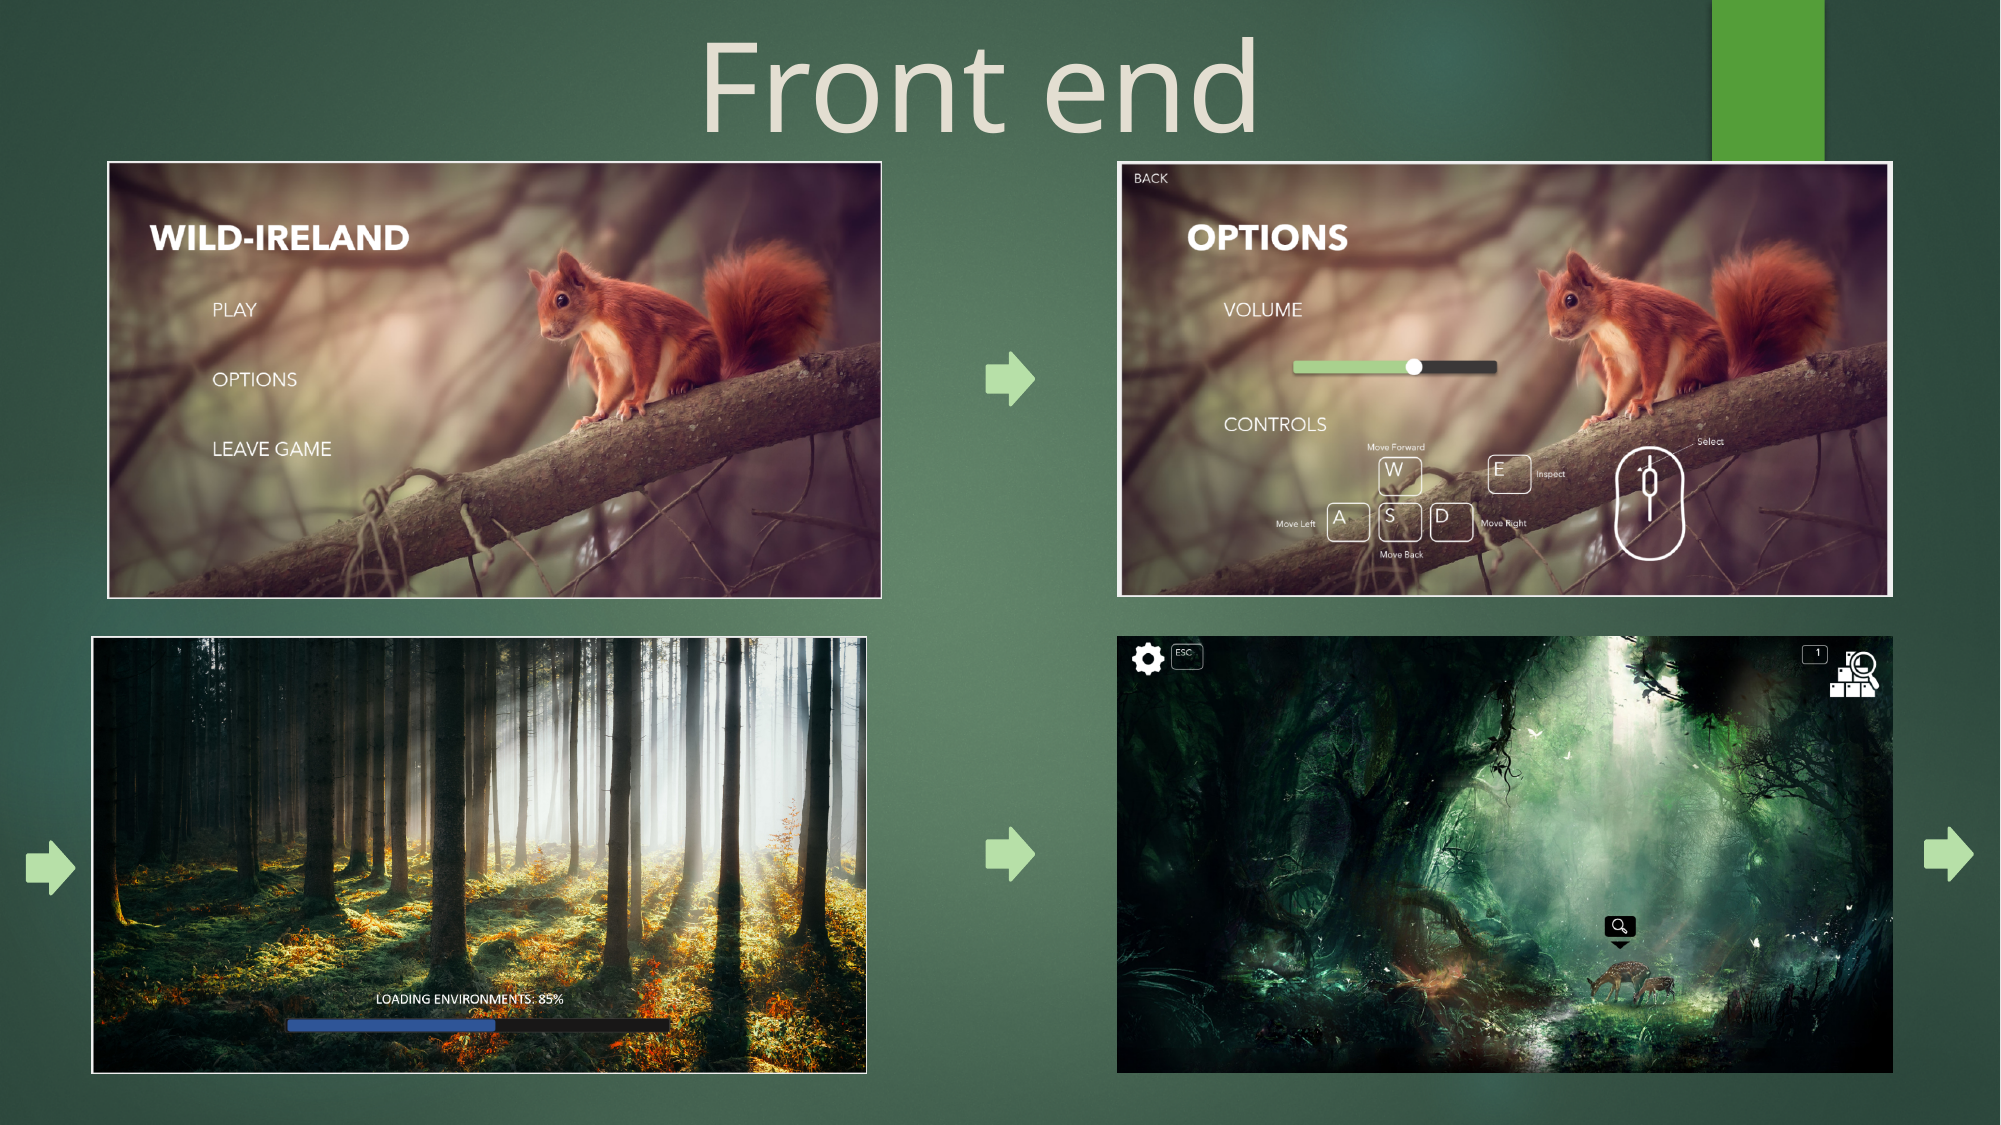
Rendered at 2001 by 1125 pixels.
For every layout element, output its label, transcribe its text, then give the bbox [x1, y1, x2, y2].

text_box [985, 826, 1035, 882]
text_box [985, 351, 1035, 407]
picture [0, 160, 882, 1125]
picture [1117, 636, 1893, 1125]
picture [1117, 0, 1893, 597]
text_box Front end [680, 0, 1320, 165]
text_box [1924, 826, 1974, 882]
text_box [25, 840, 76, 896]
